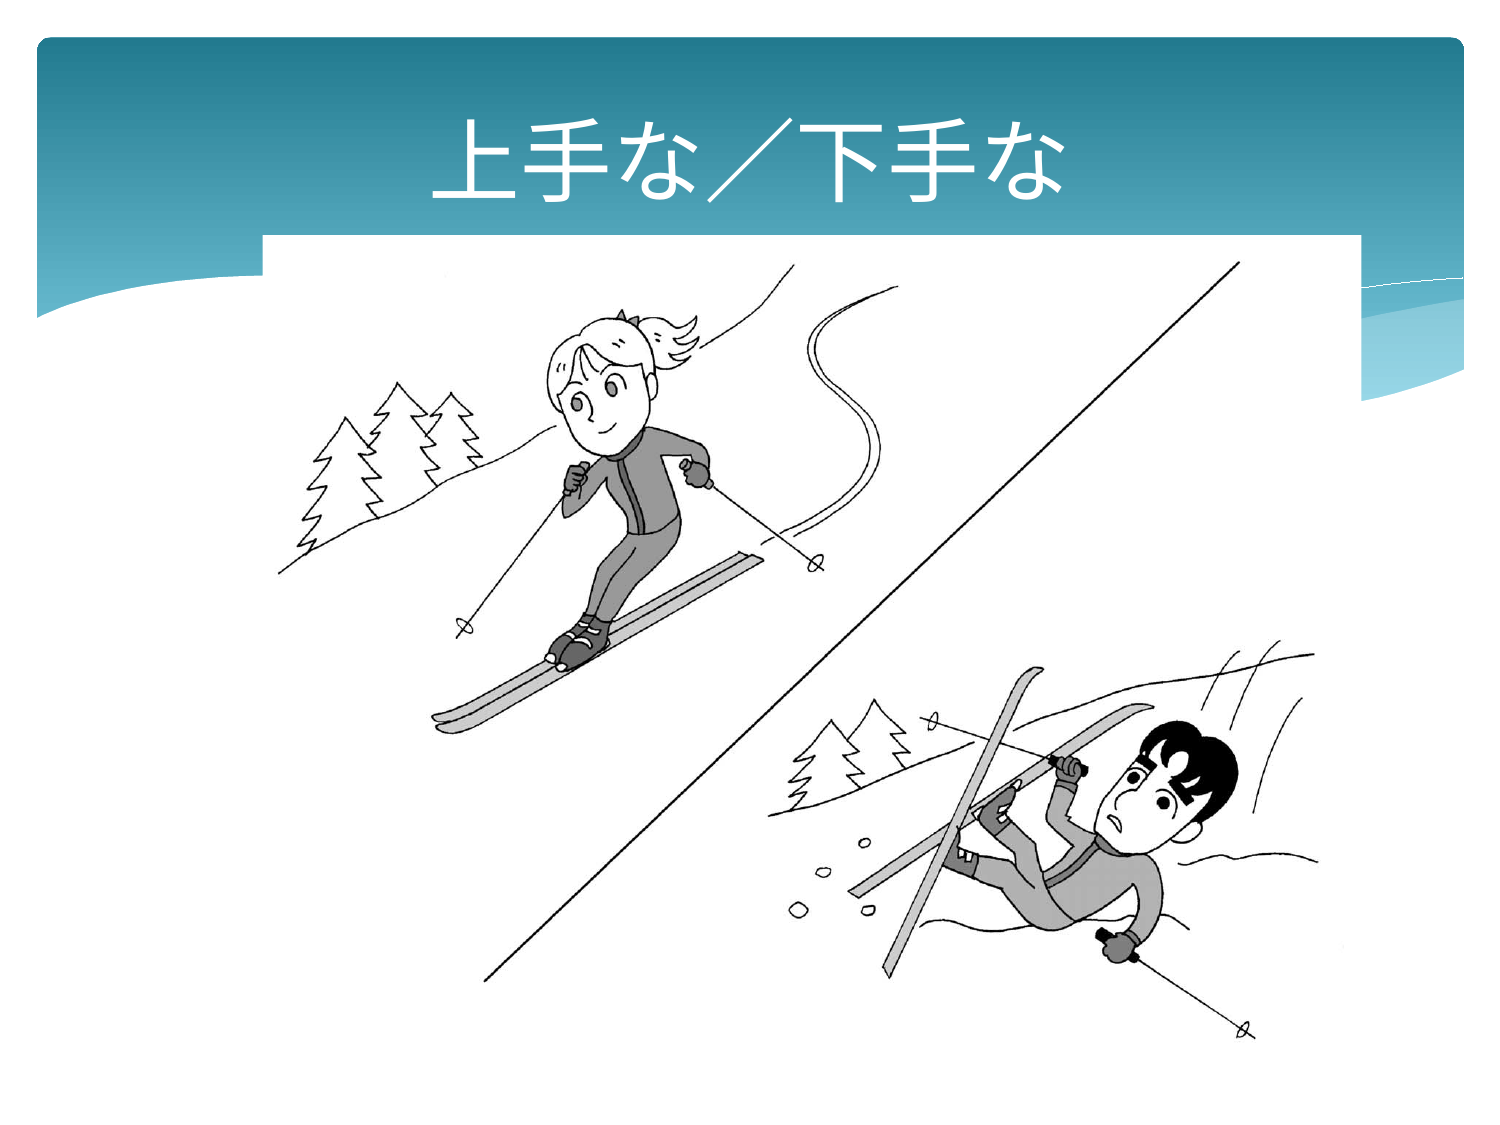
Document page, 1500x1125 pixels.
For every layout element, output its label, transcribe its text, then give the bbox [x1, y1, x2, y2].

picture [262, 235, 1362, 1075]
title 上手な／下手な [75, 55, 1425, 261]
